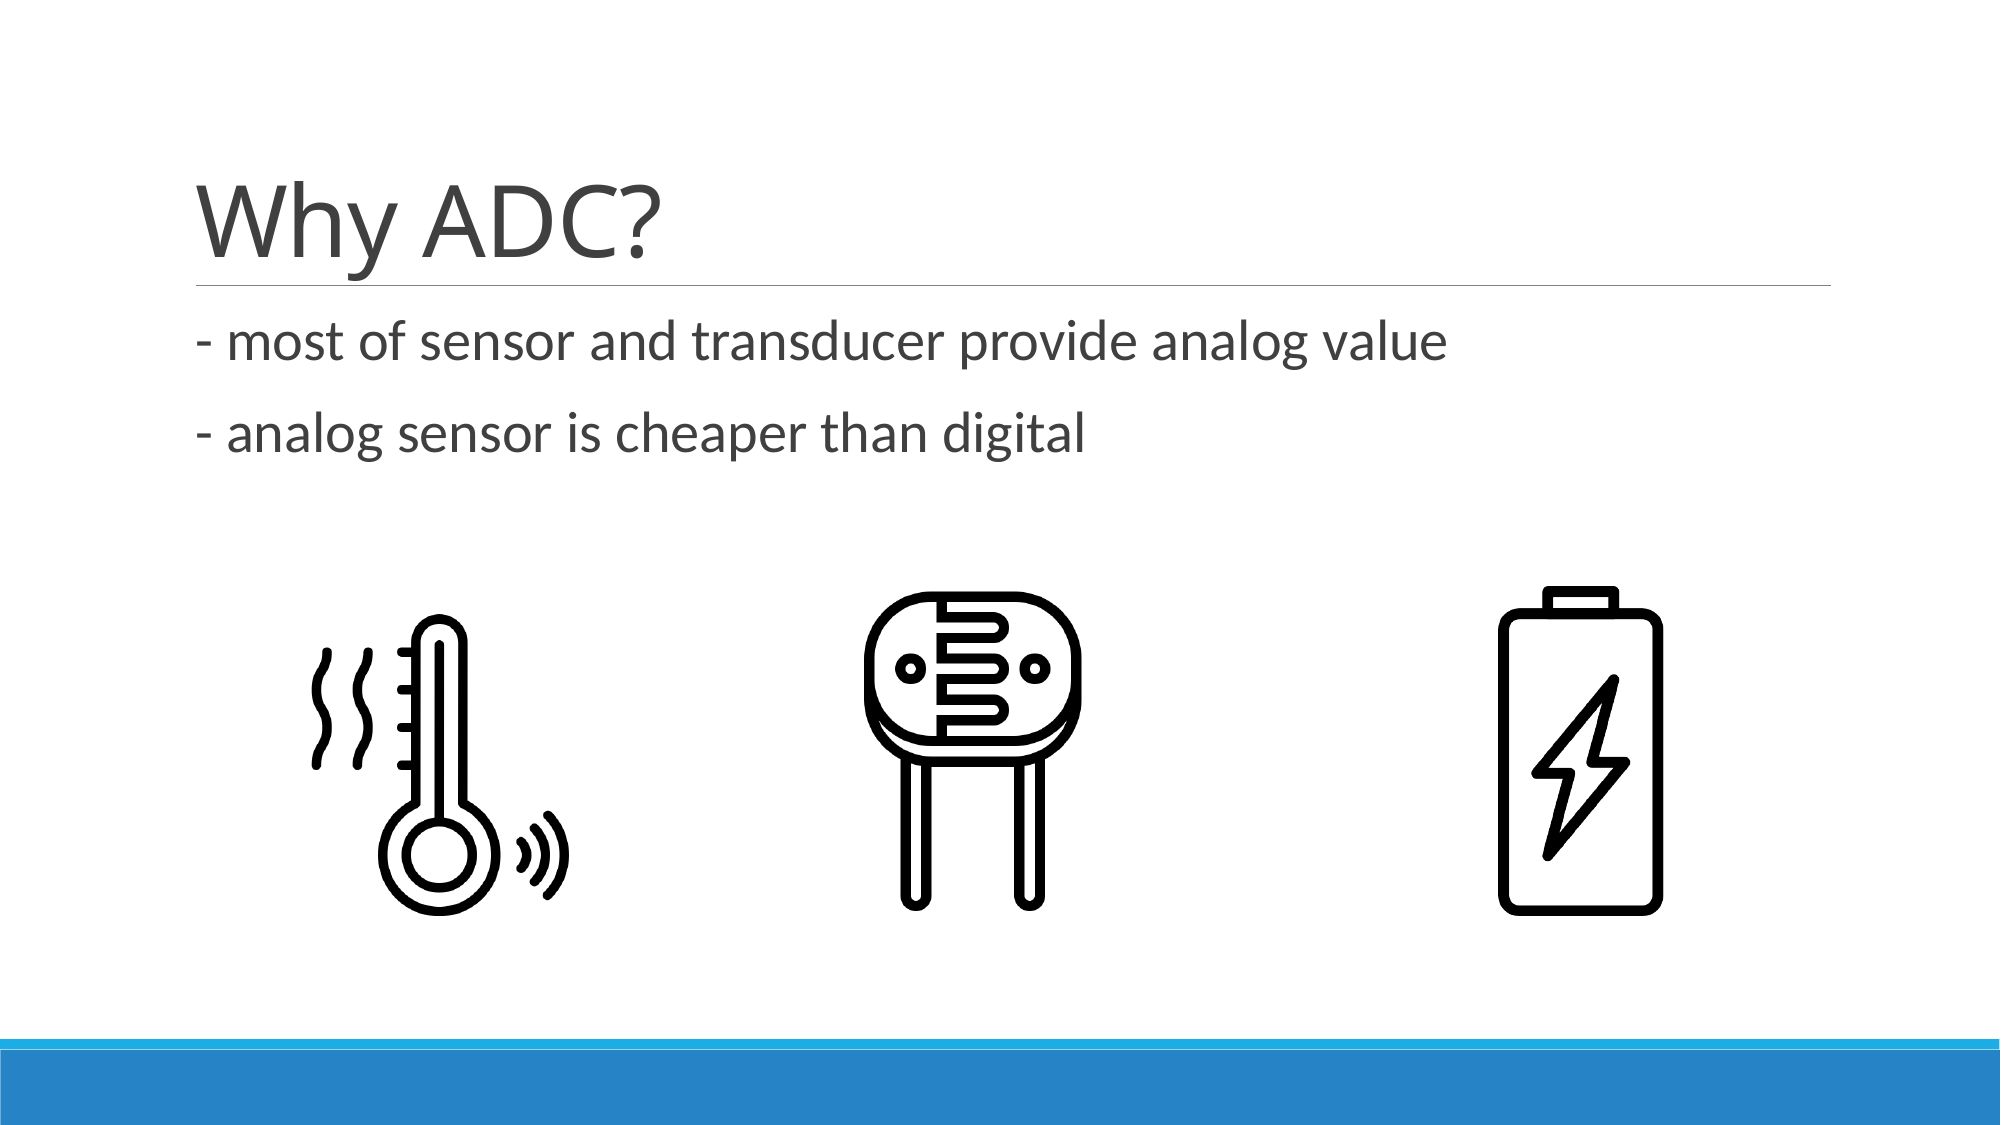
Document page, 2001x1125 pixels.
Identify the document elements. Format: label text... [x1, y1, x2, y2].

picture [1414, 585, 1746, 917]
picture [287, 613, 591, 917]
list - most of sensor and transducer provide analog value - analog sensor is cheaper than digital [180, 302, 1830, 963]
title Why ADC? [180, 47, 1830, 285]
picture [807, 585, 1139, 917]
